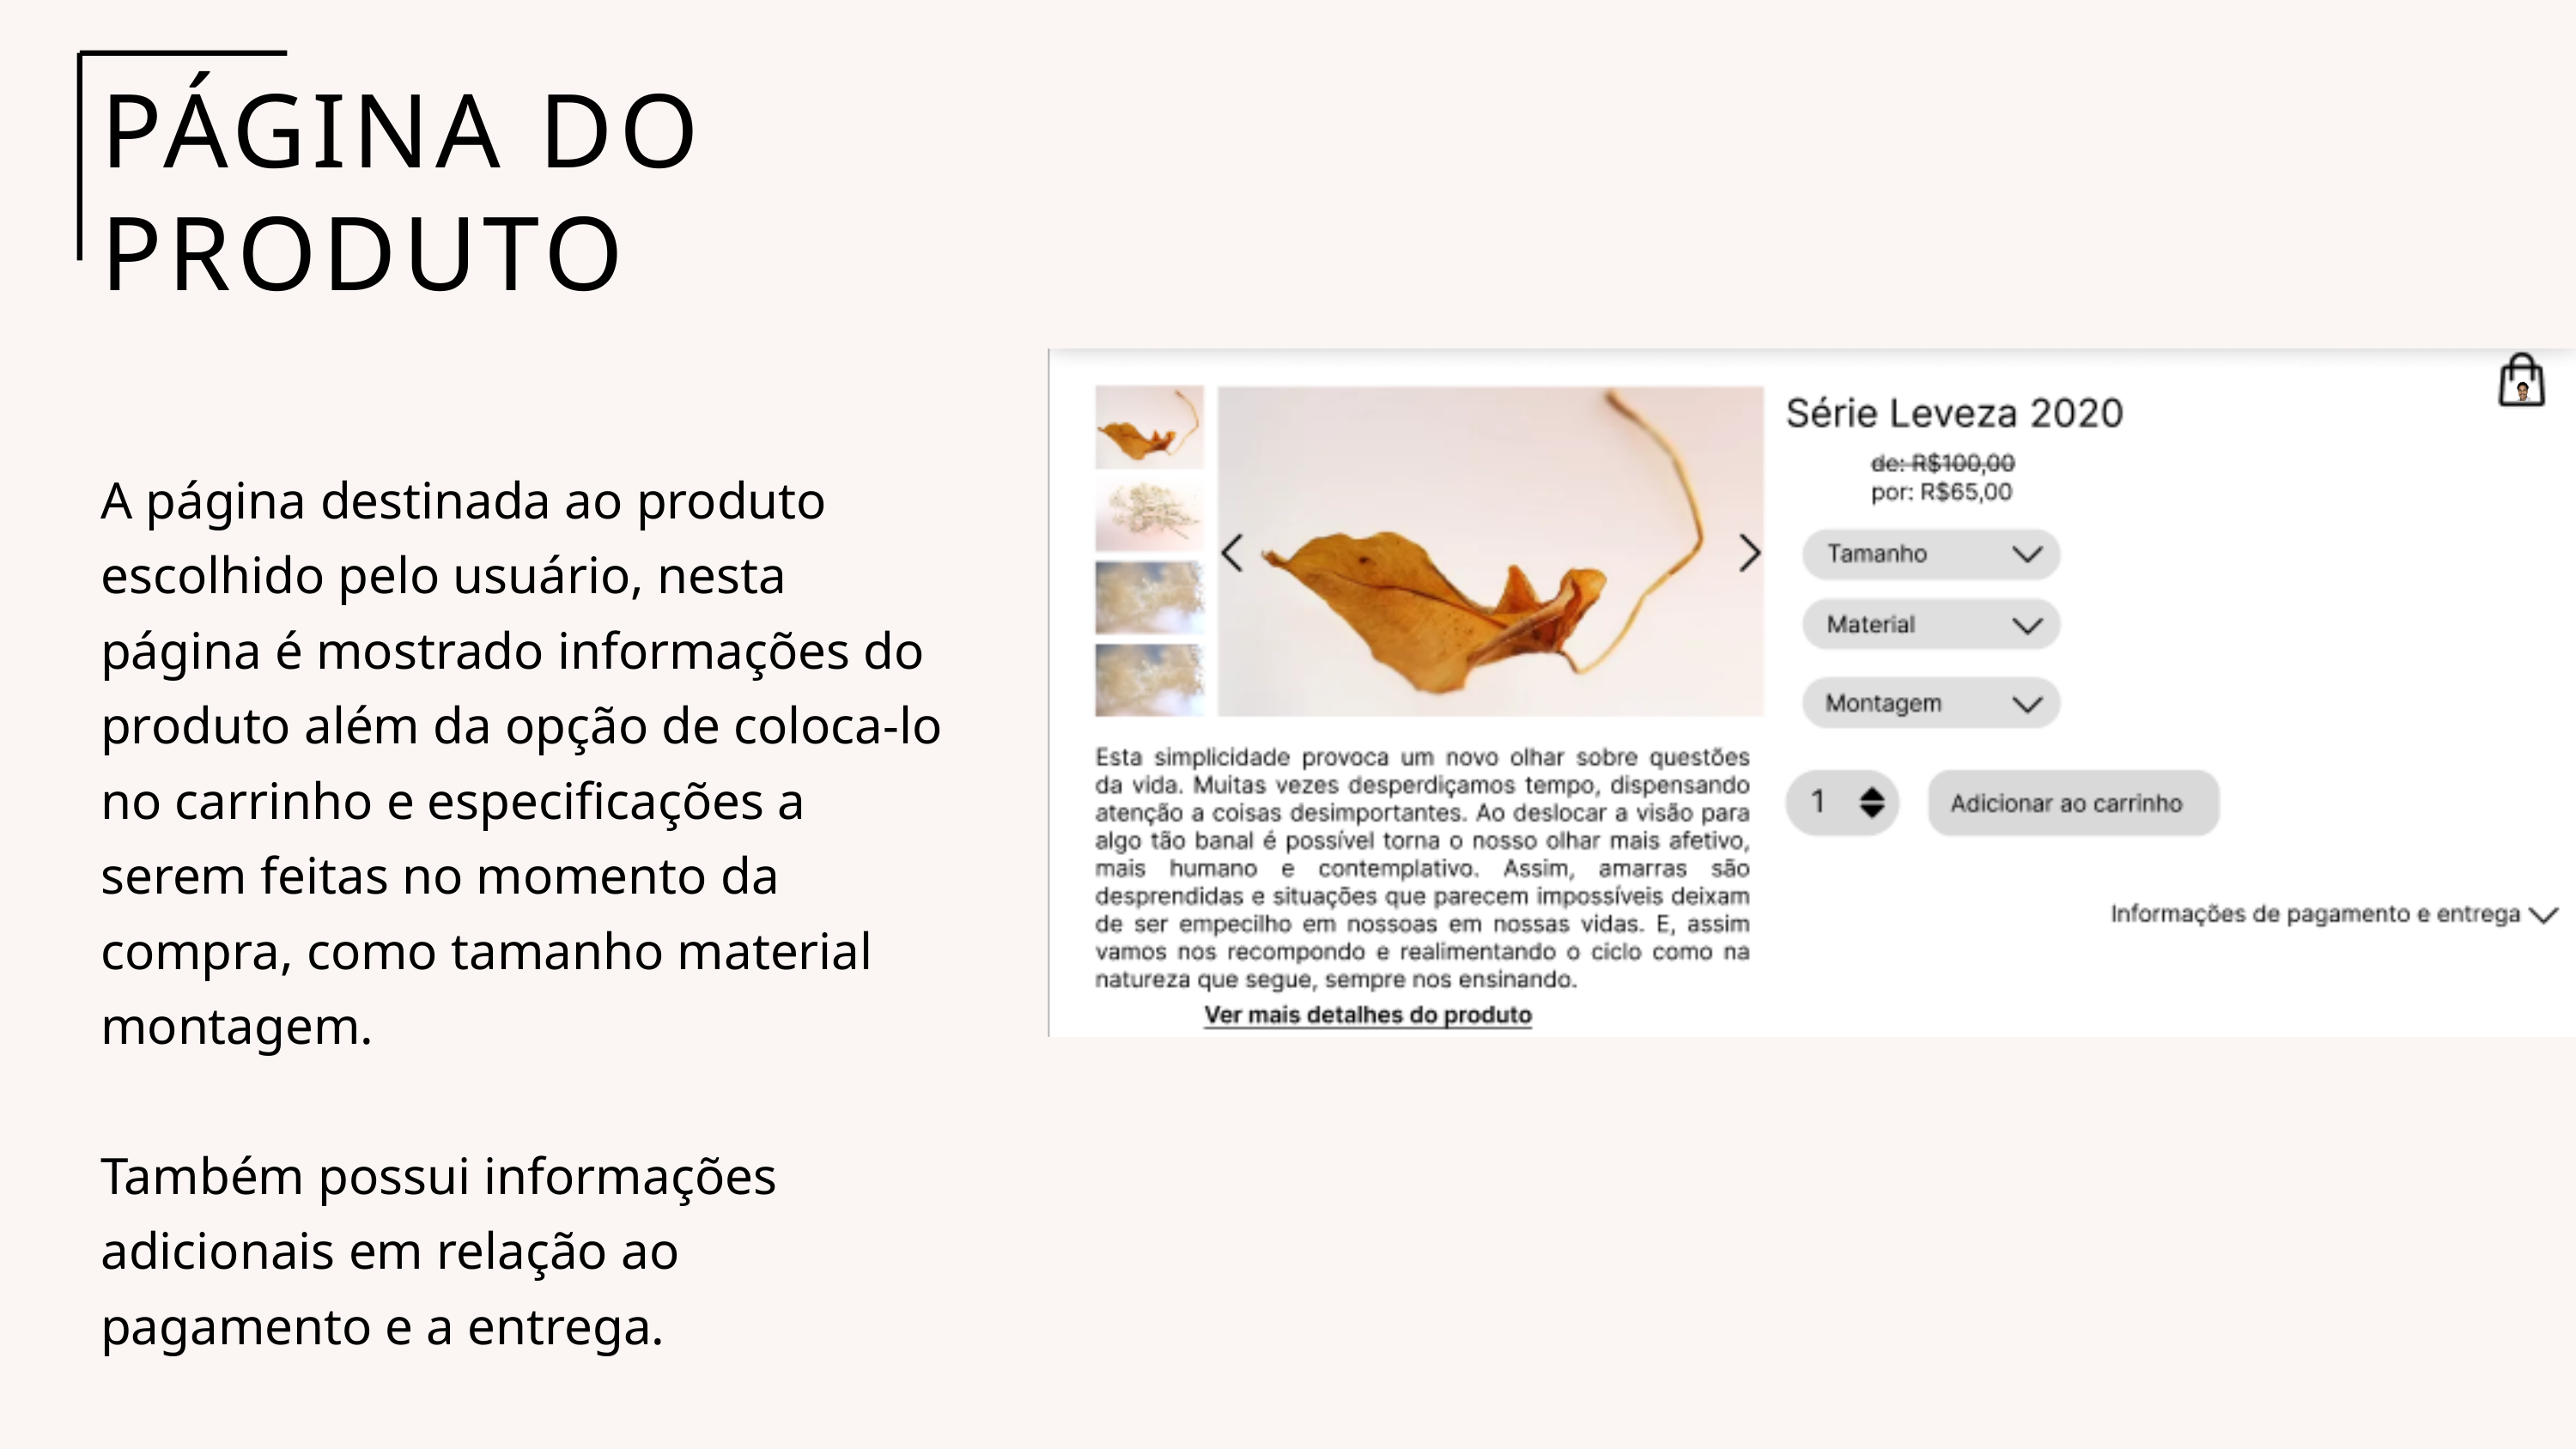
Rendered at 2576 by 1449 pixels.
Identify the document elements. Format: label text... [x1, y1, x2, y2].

text_box PÁGINA DO PRODUTO [100, 65, 726, 311]
text_box [1048, 349, 2576, 1037]
text_box A página destinada ao produto escolhido pelo usuário, nesta página é mostrado informações do produto além da opção de coloca-lo no carrinho e especificações a serem feitas no momento da compra, como tamanho material montagem. Também possui informações adicionais em relação ao pagamento e a entrega. [100, 453, 960, 1355]
text_box [2512, 381, 2530, 401]
